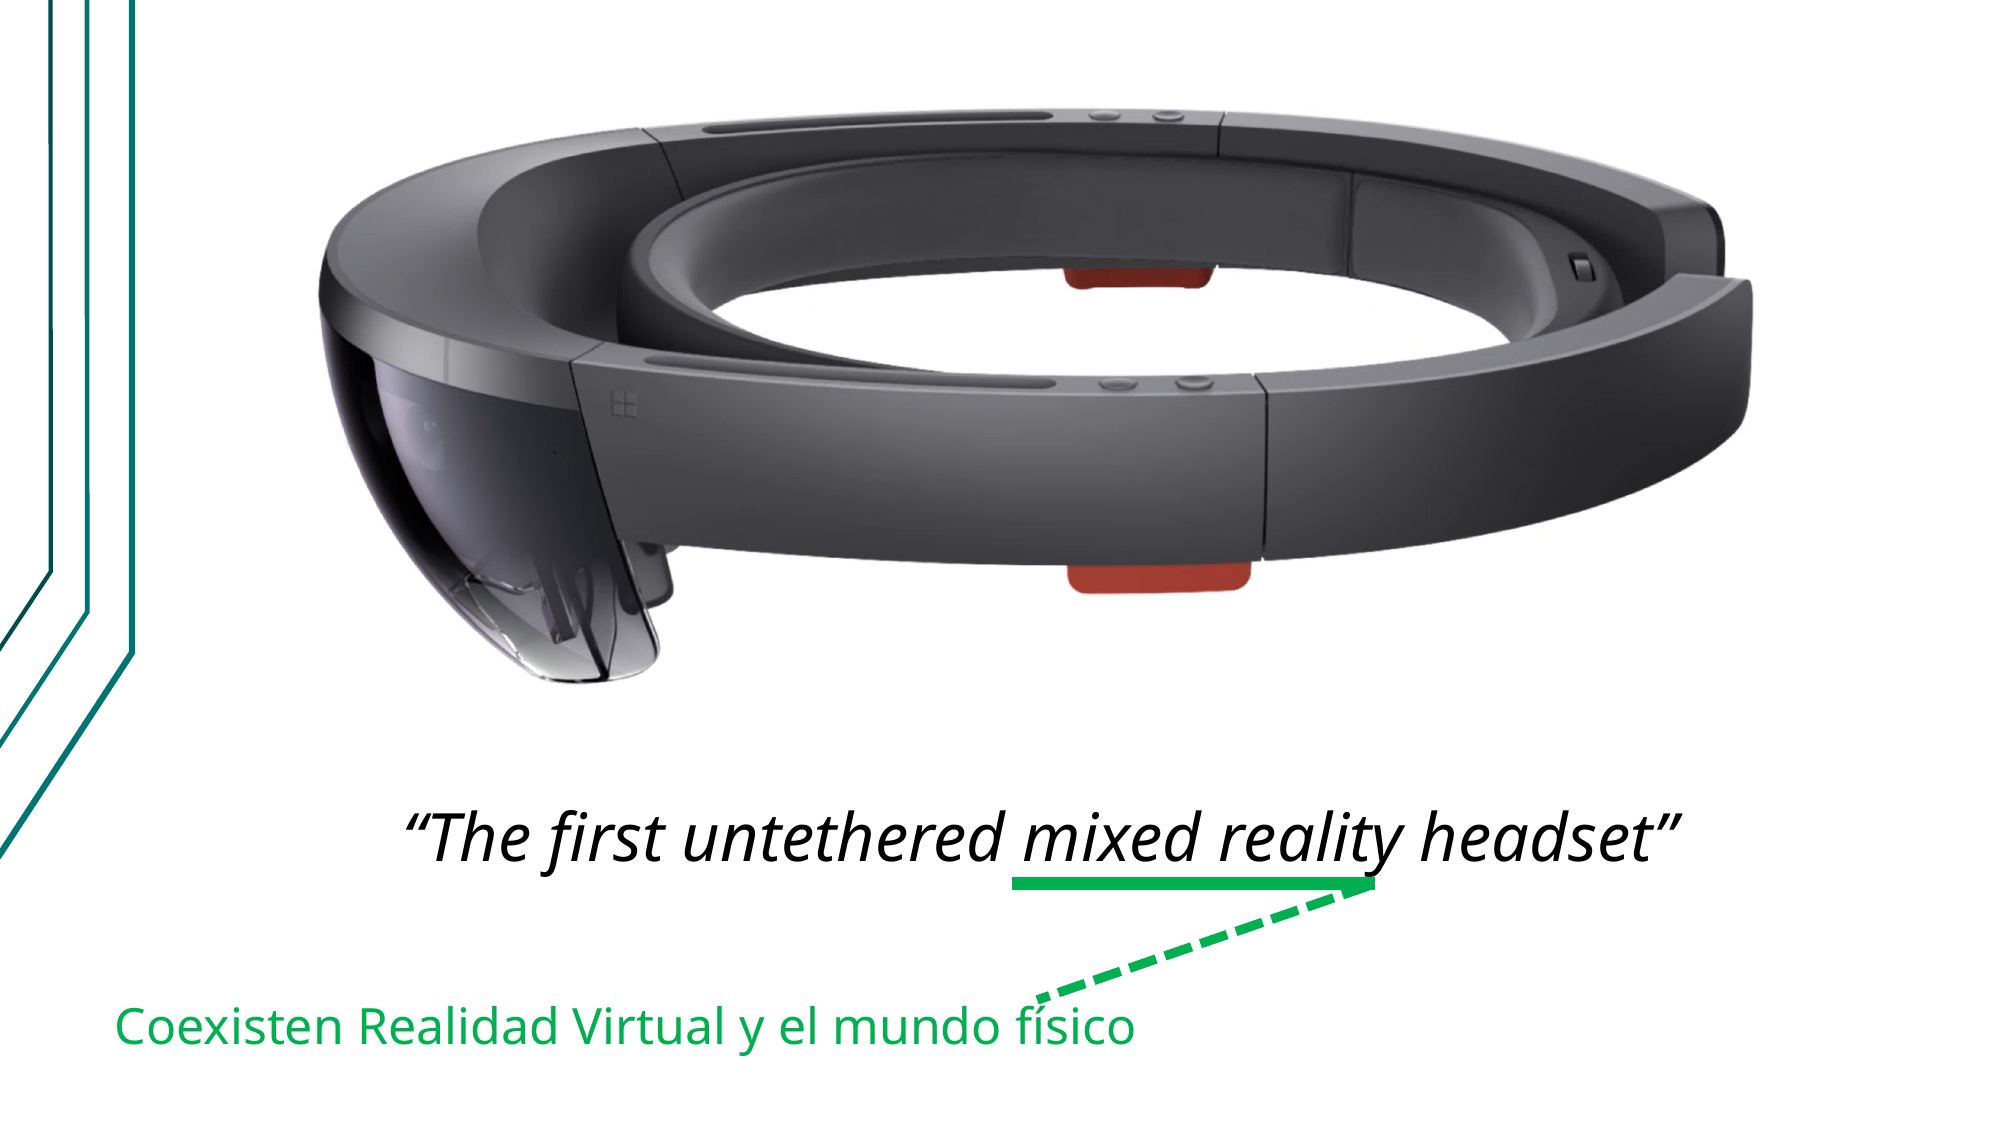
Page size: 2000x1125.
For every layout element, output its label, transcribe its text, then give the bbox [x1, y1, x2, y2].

text_box “The first untethered mixed reality headset” [387, 787, 1713, 883]
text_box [99, 883, 1425, 1064]
picture [236, 37, 1863, 767]
